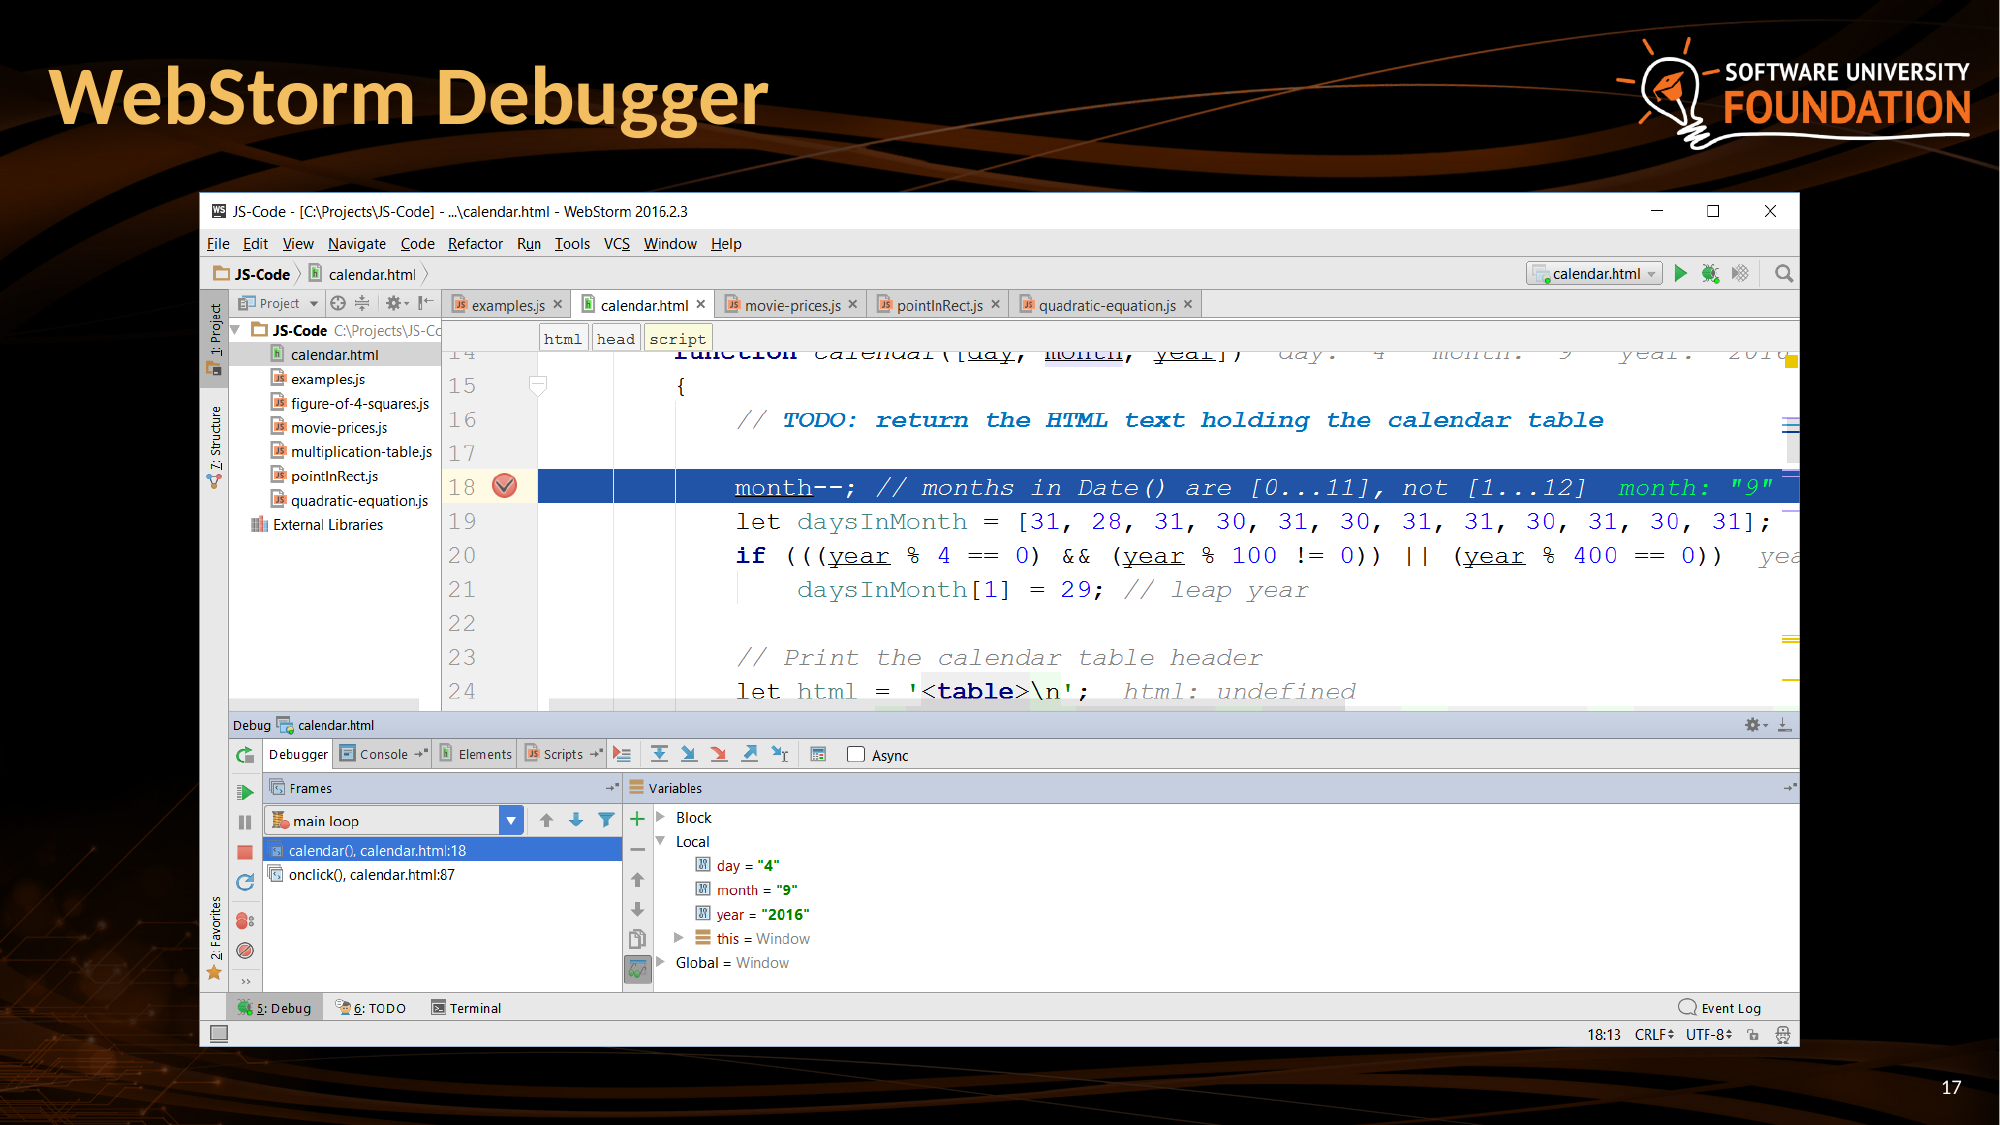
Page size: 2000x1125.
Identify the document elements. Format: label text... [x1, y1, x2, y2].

slide_number 17 [1897, 1070, 1968, 1103]
picture [0, 0, 2000, 1125]
title WebStorm Debugger [30, 6, 1602, 189]
